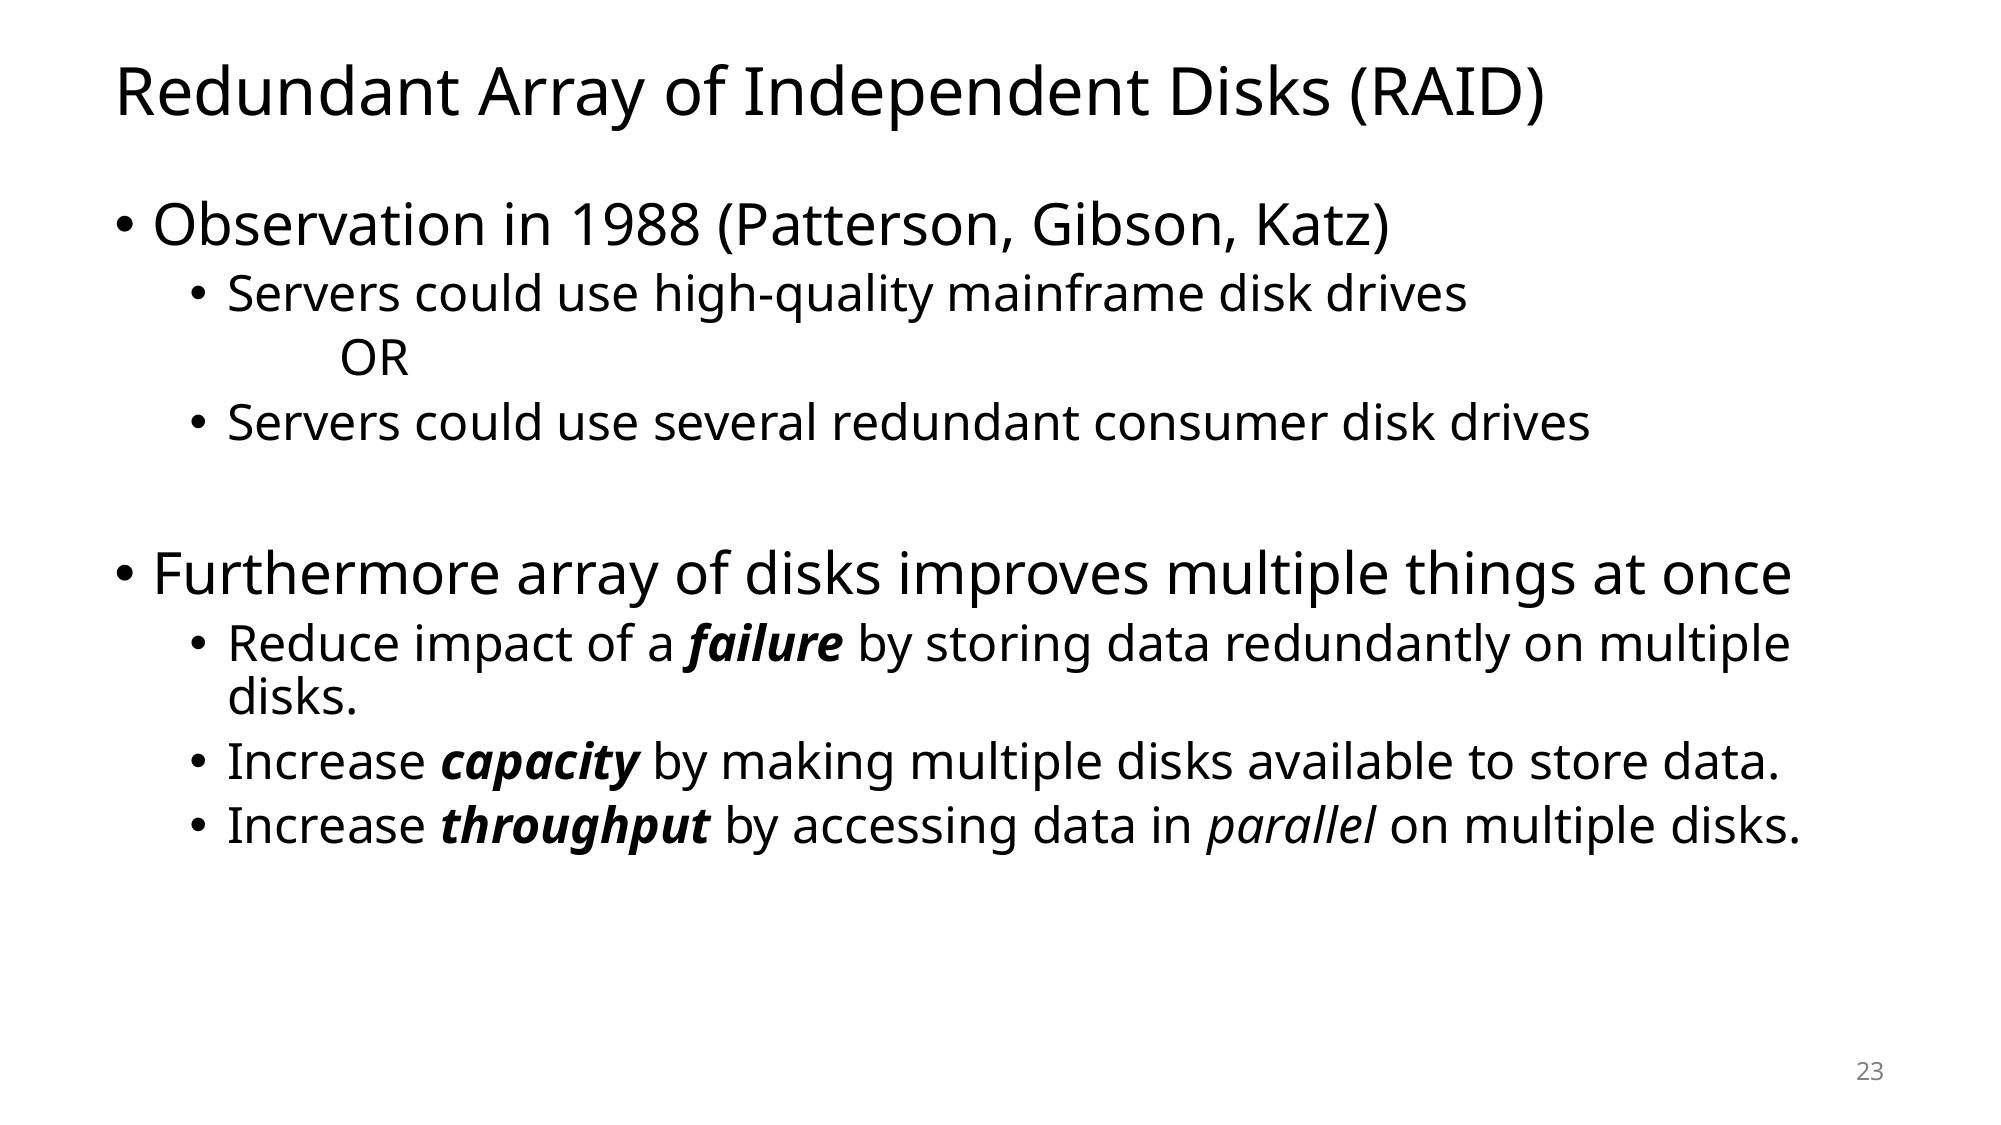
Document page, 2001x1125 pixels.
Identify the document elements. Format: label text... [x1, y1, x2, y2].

title Redundant Array of Independent Disks (RAID) [99, 37, 1900, 150]
slide_number 23 [1749, 1042, 1900, 1103]
list Observation in 1988 (Patterson, Gibson, Katz) Servers could use high-quality mainframe disk drives OR Servers could use several redundant consumer disk drives Furthermore array of disks improves multiple things at once Reduce impact of a failure by storing data redundantly on multiple disks. Increase capacity by making multiple disks available to store data. Increase throughput by accessing data in parallel on multiple disks. [99, 187, 1900, 1013]
